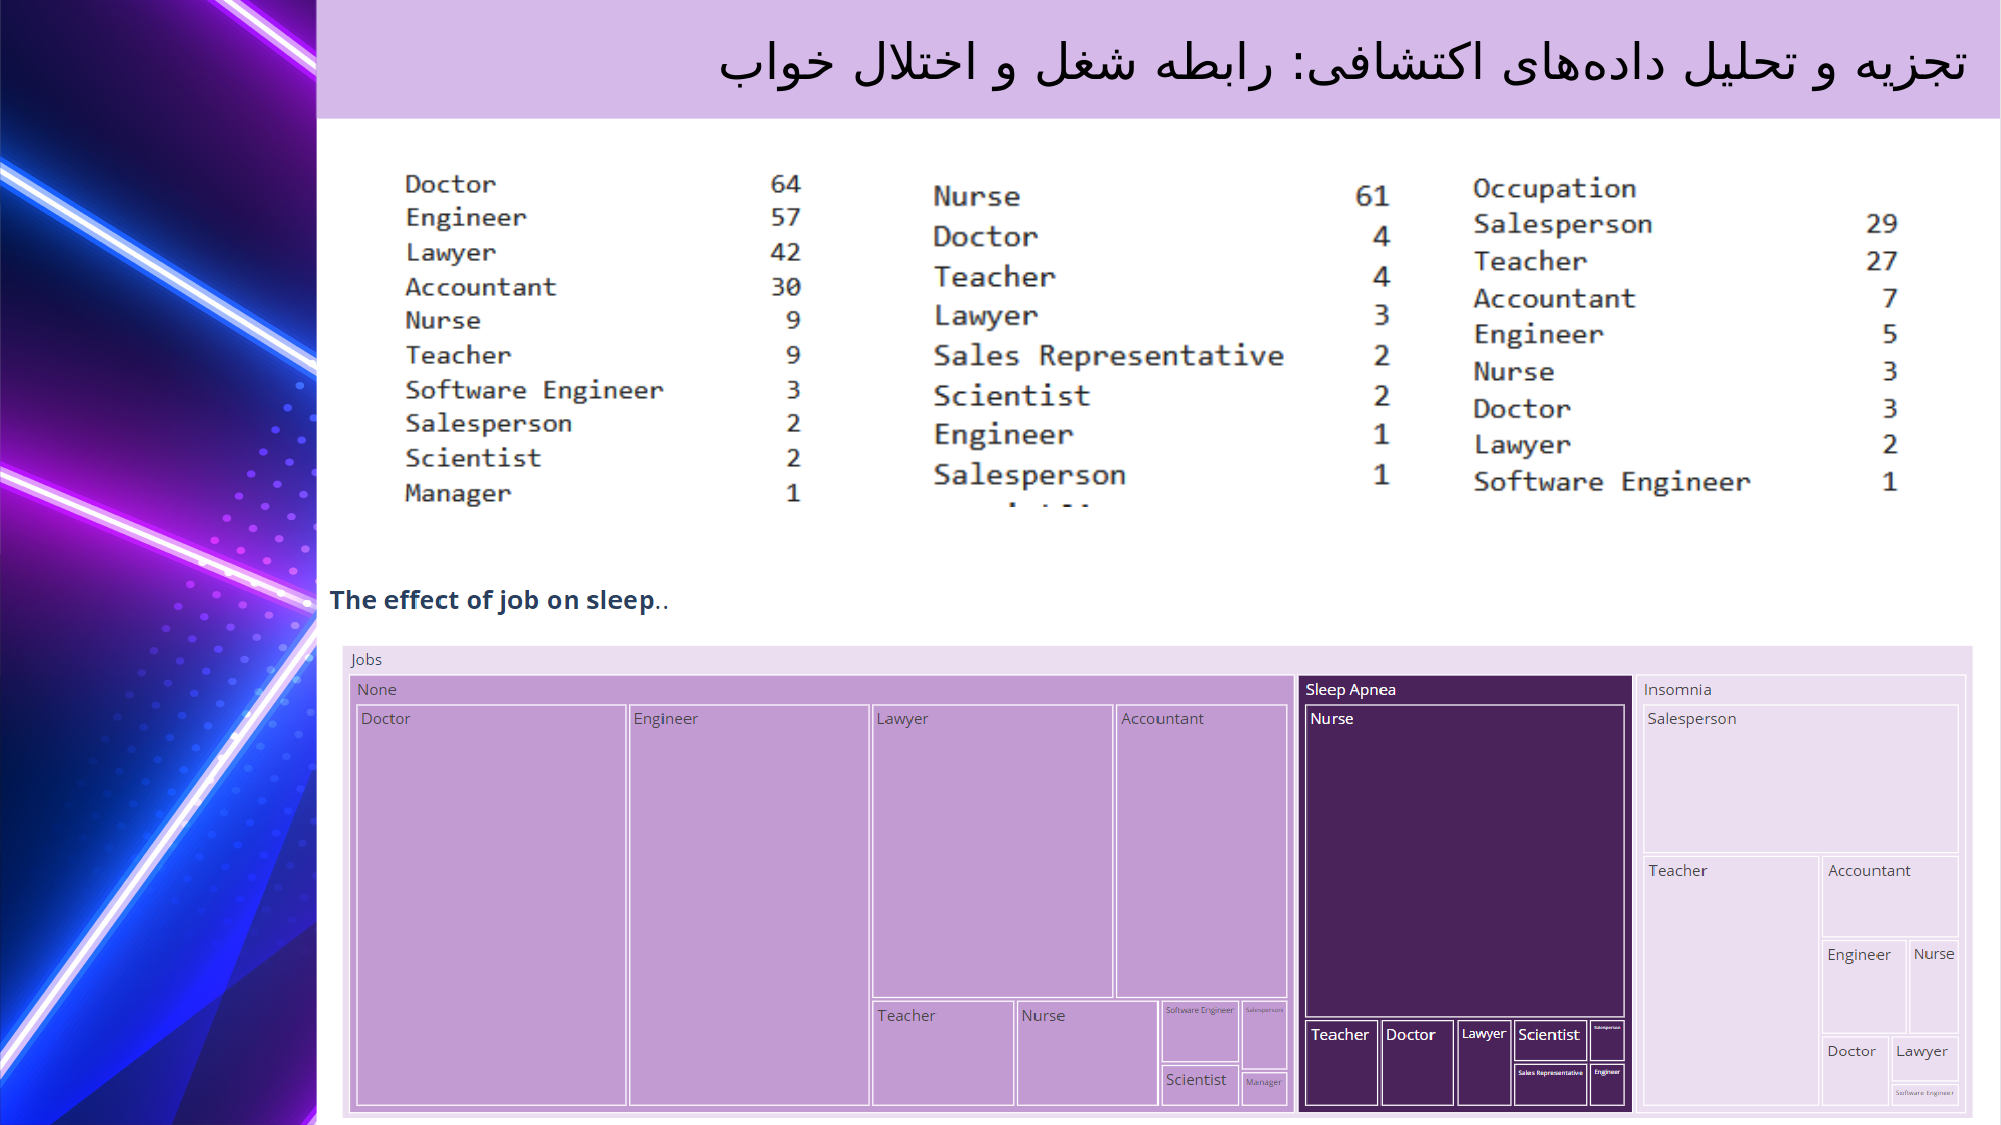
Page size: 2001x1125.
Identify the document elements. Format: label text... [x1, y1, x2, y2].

picture [1446, 166, 1920, 506]
picture [0, 0, 316, 1125]
picture [317, 0, 2001, 1125]
picture [393, 165, 817, 514]
text_box [316, 119, 2000, 1125]
picture [915, 183, 1415, 507]
text_box تجزیه و تحلیل داده‌های اکتشافی: رابطه شغل و اختلال خواب [315, 0, 2000, 119]
